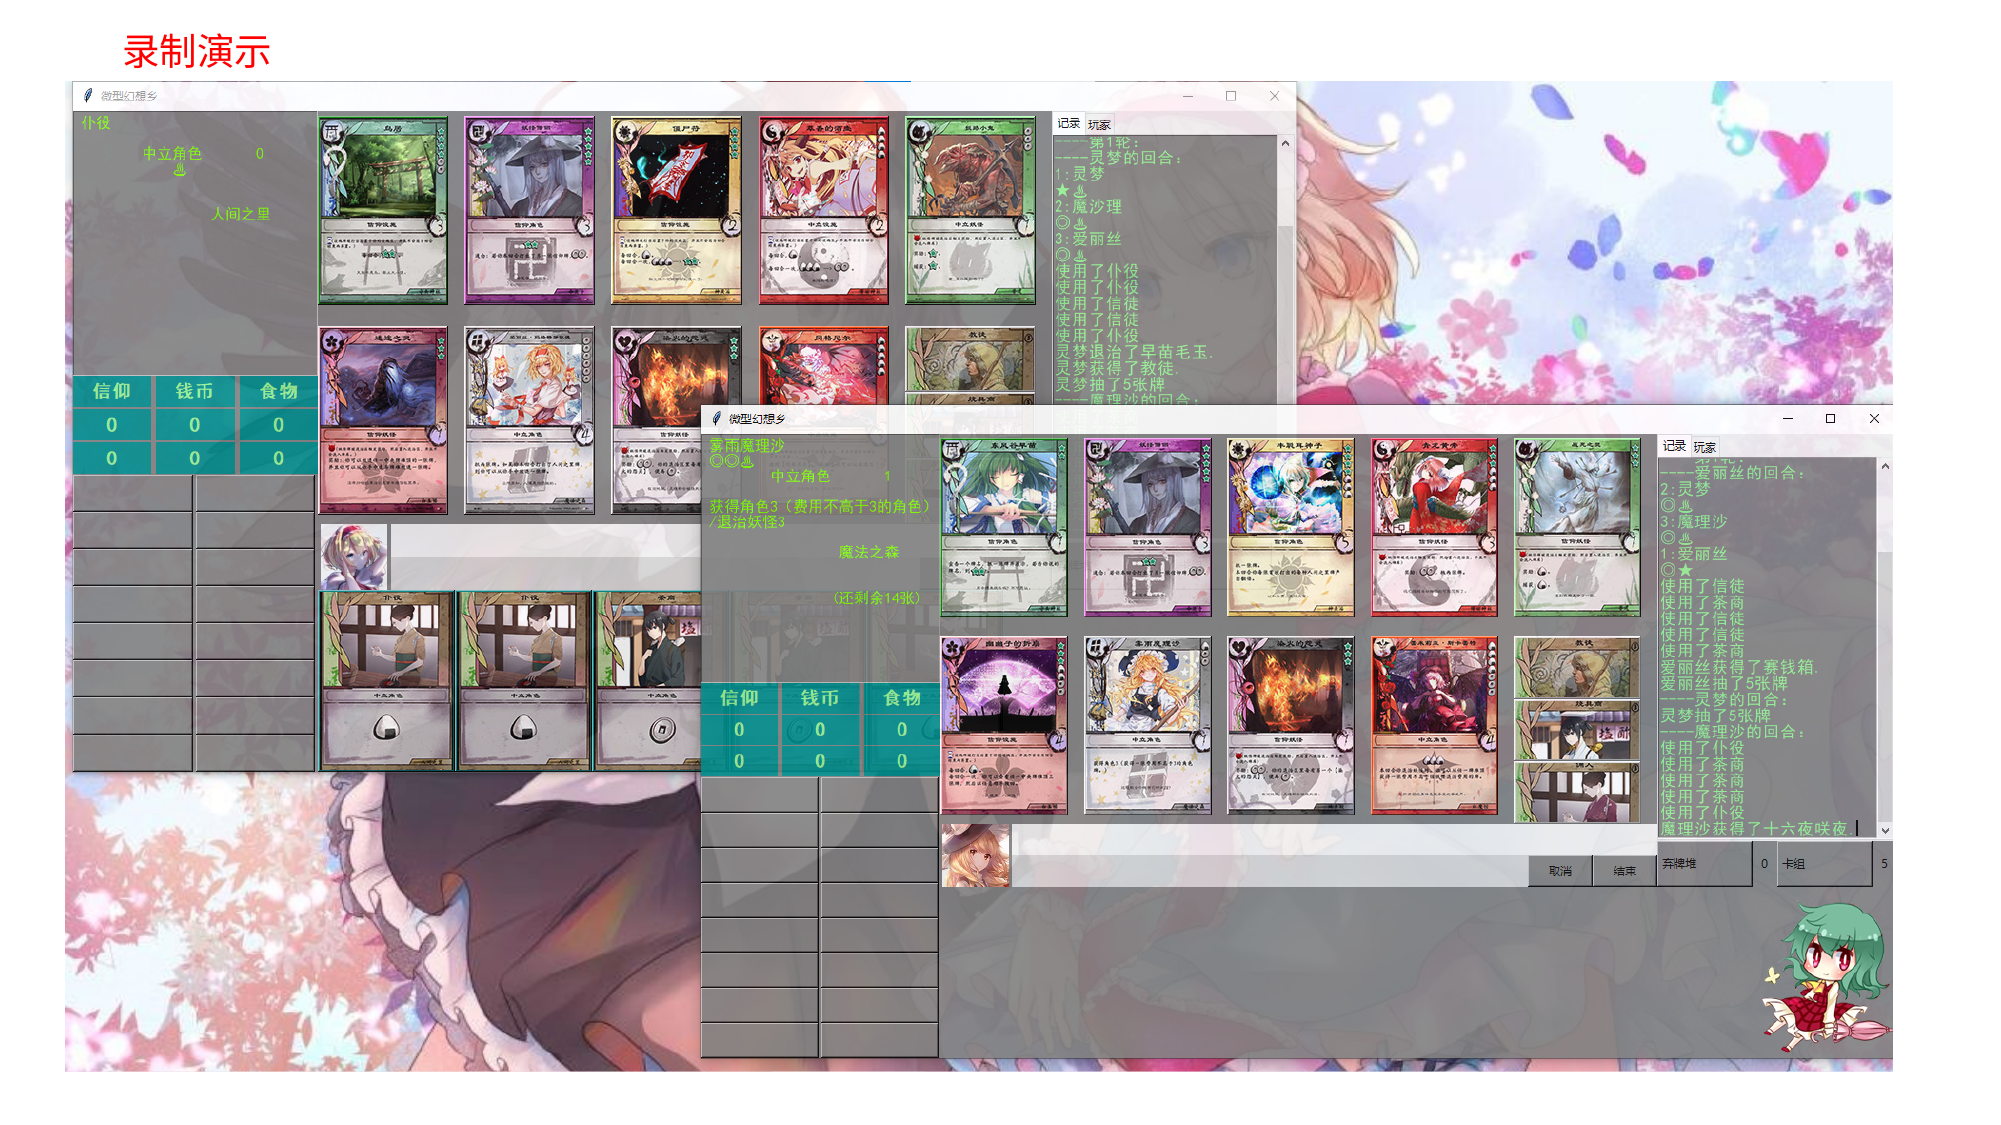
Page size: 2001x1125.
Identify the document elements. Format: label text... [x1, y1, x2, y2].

picture [65, 81, 1893, 1072]
text_box 录制演示 [107, 20, 297, 81]
